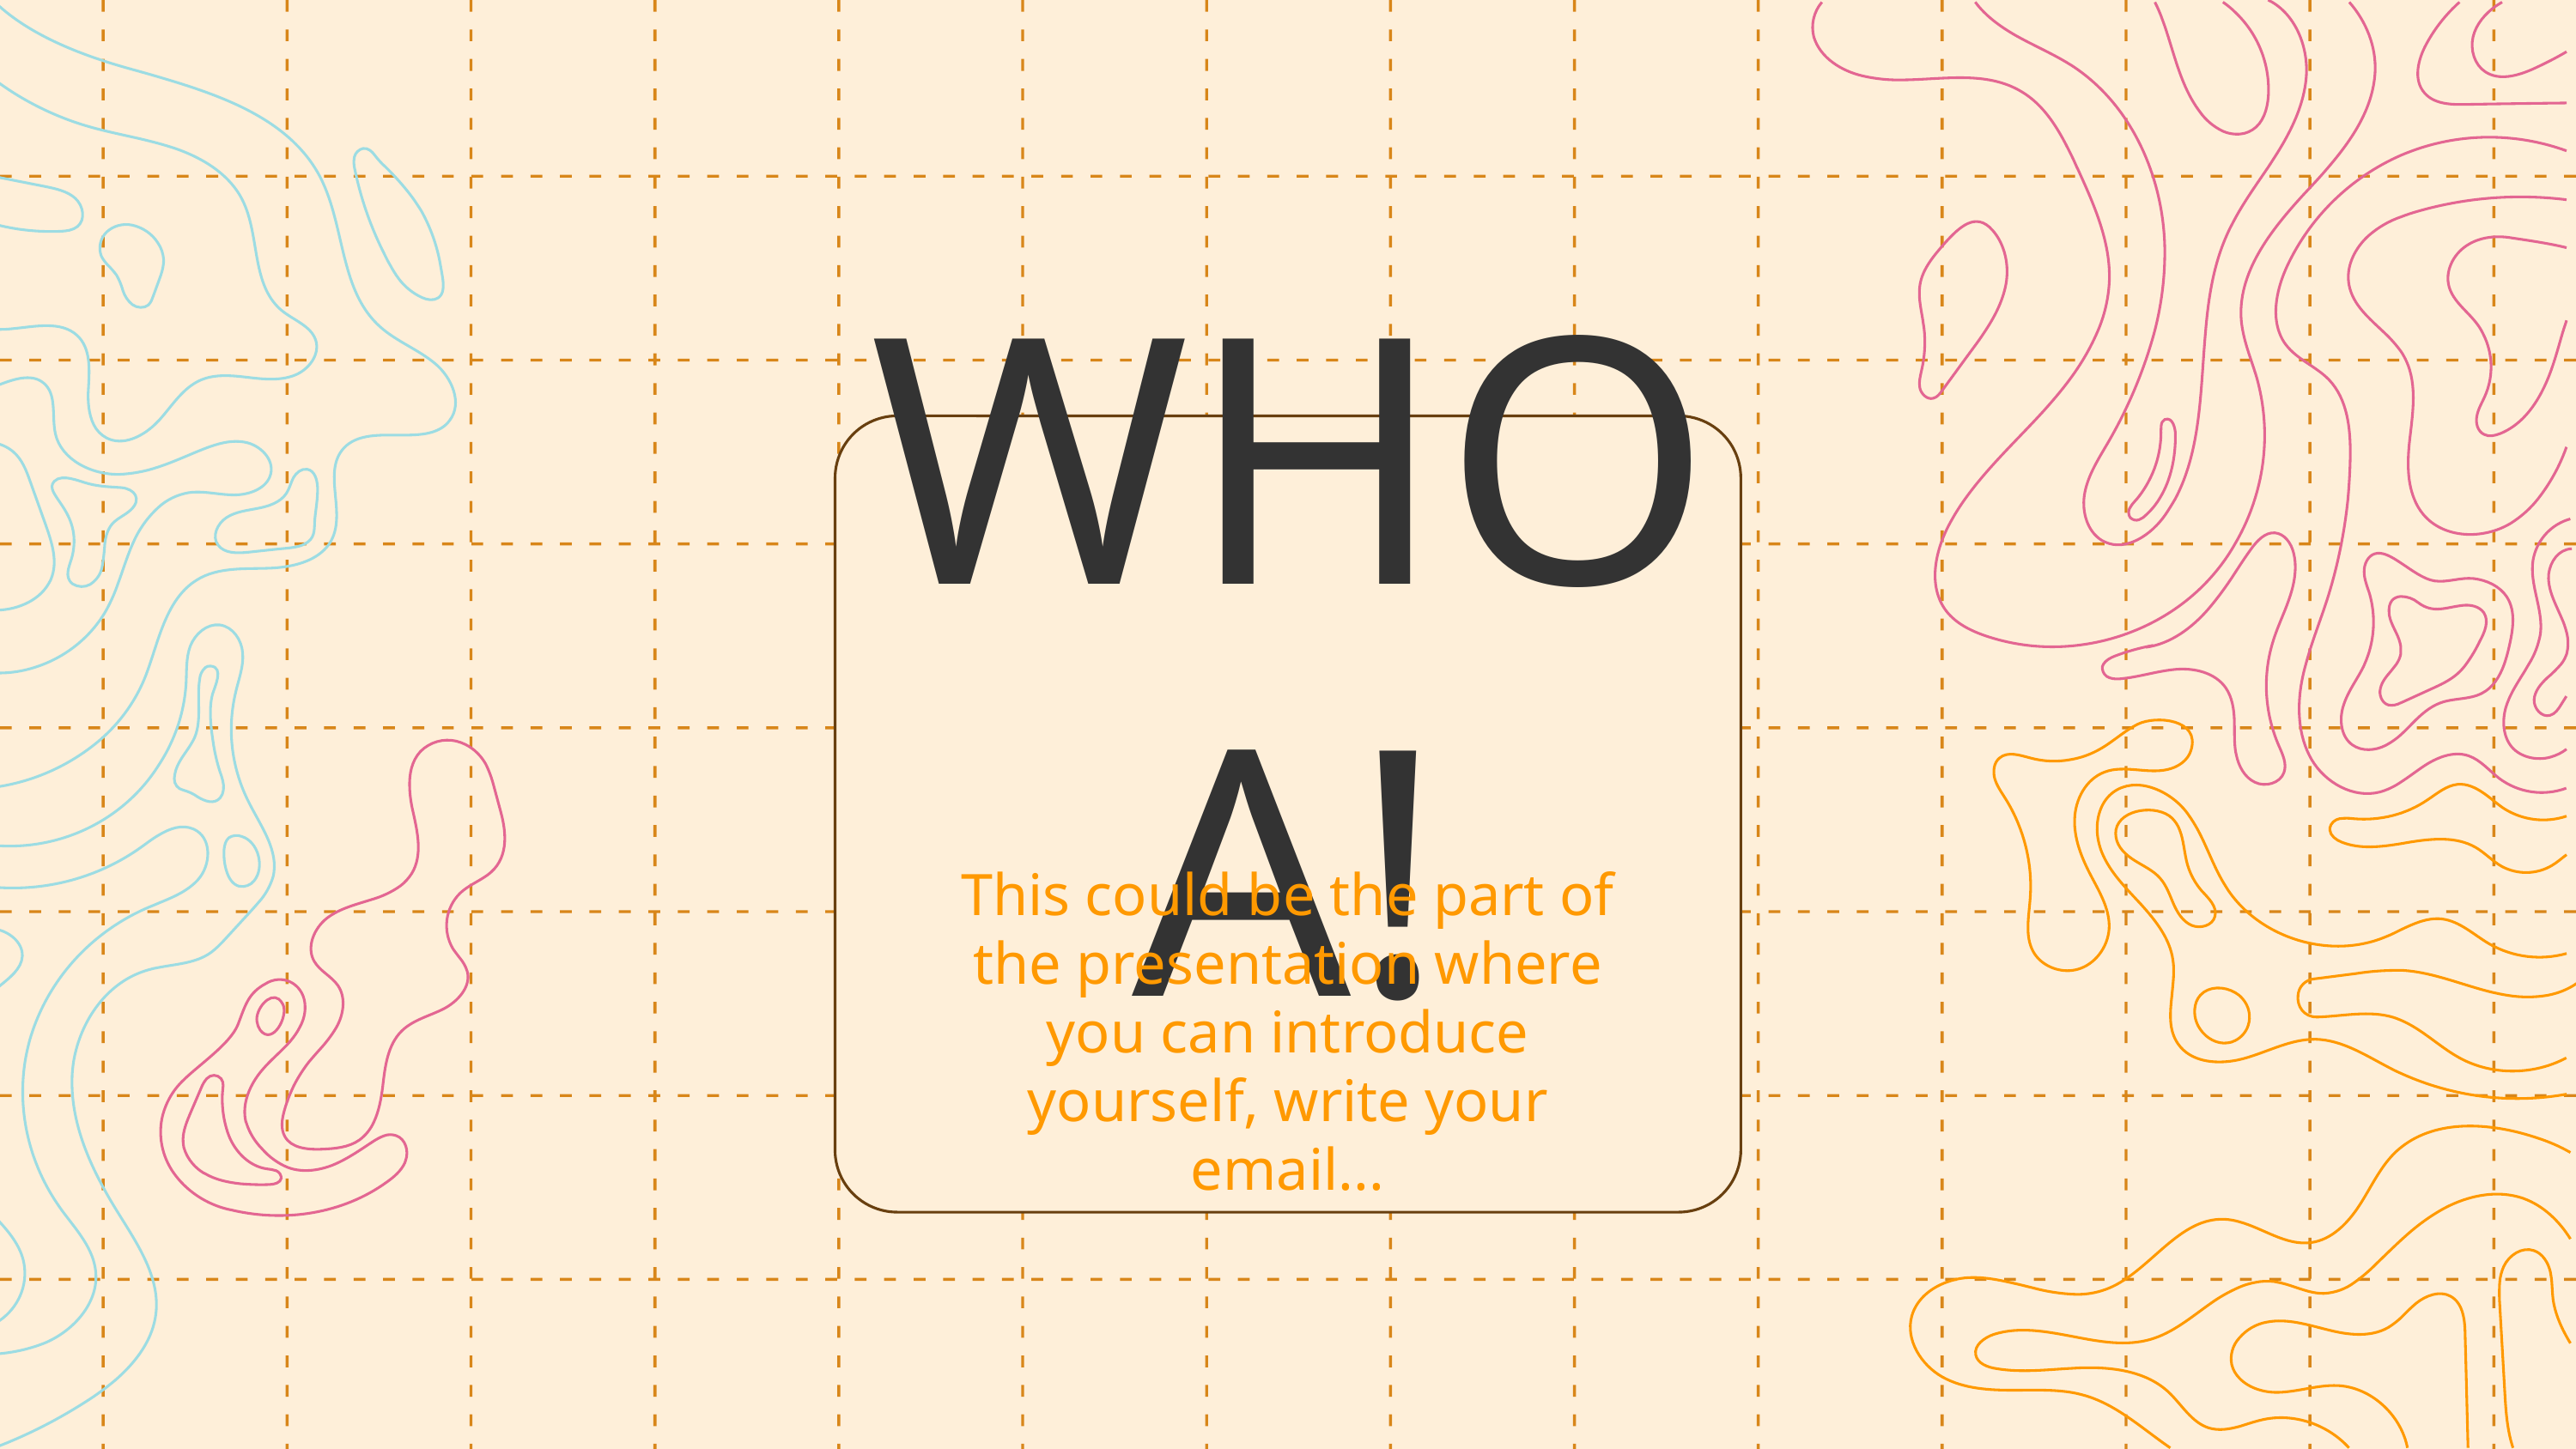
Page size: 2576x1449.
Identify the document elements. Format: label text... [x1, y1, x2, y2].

subtitle This could be the part of the presentation where you can introduce yourself, write your email... [907, 832, 1669, 1166]
text_box [835, 415, 1741, 497]
title WHOA! [817, 497, 1759, 809]
text_box [835, 809, 1741, 1213]
